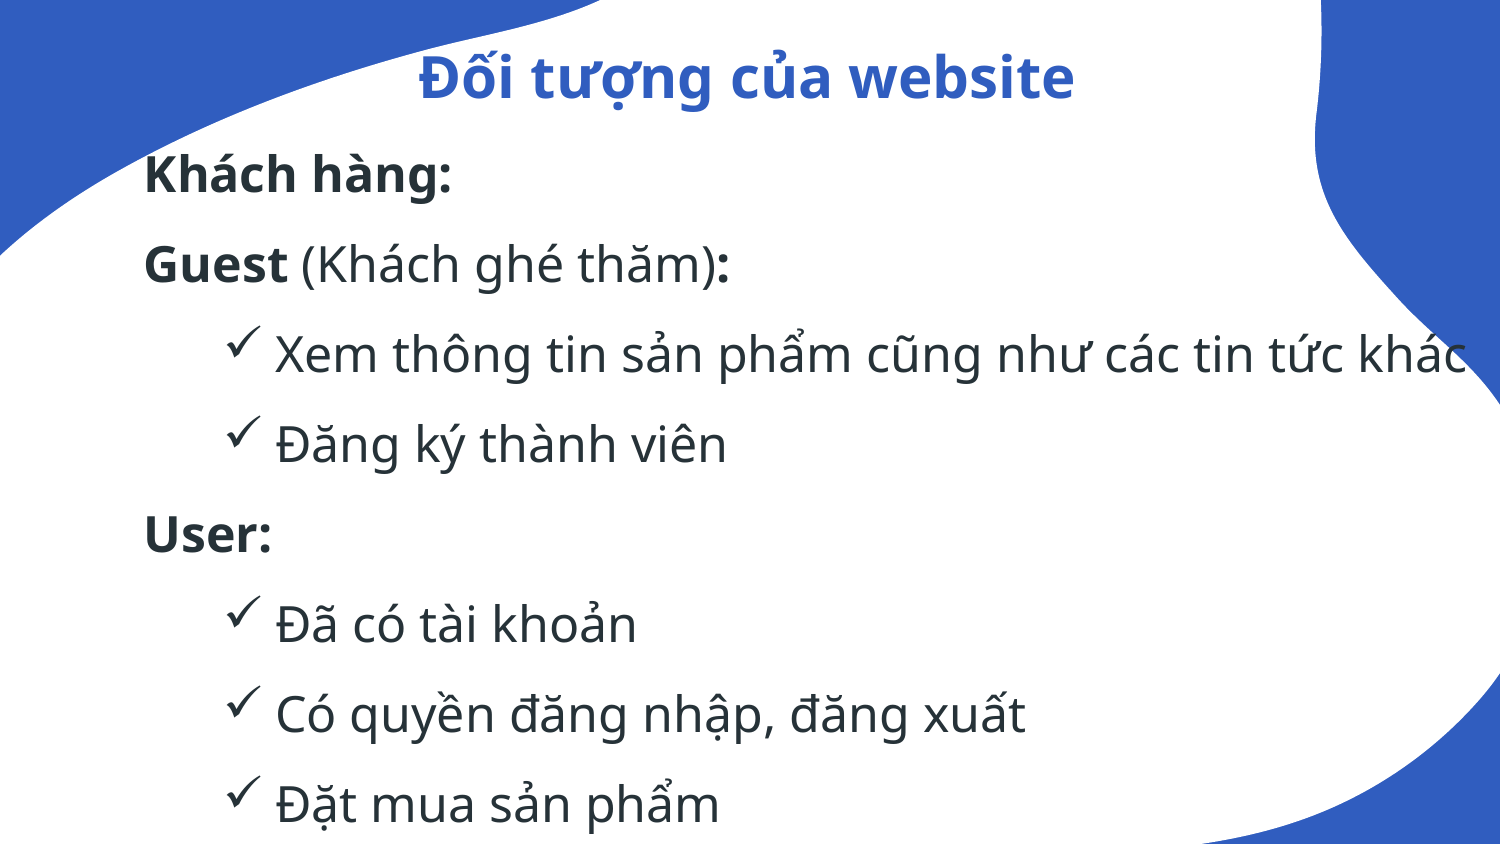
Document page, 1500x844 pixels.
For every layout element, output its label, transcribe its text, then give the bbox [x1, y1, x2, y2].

title Đối tượng của website [110, 25, 1385, 120]
subtitle Khách hàng: Guest (Khách ghé thăm): Xem thông tin sản phẩm cũng như các tin tức khác Đăng ký thành viên User: Đã có tài khoản Có quyền đăng nhập, đăng xuất Đặt mua sản phẩm [110, 97, 1489, 813]
